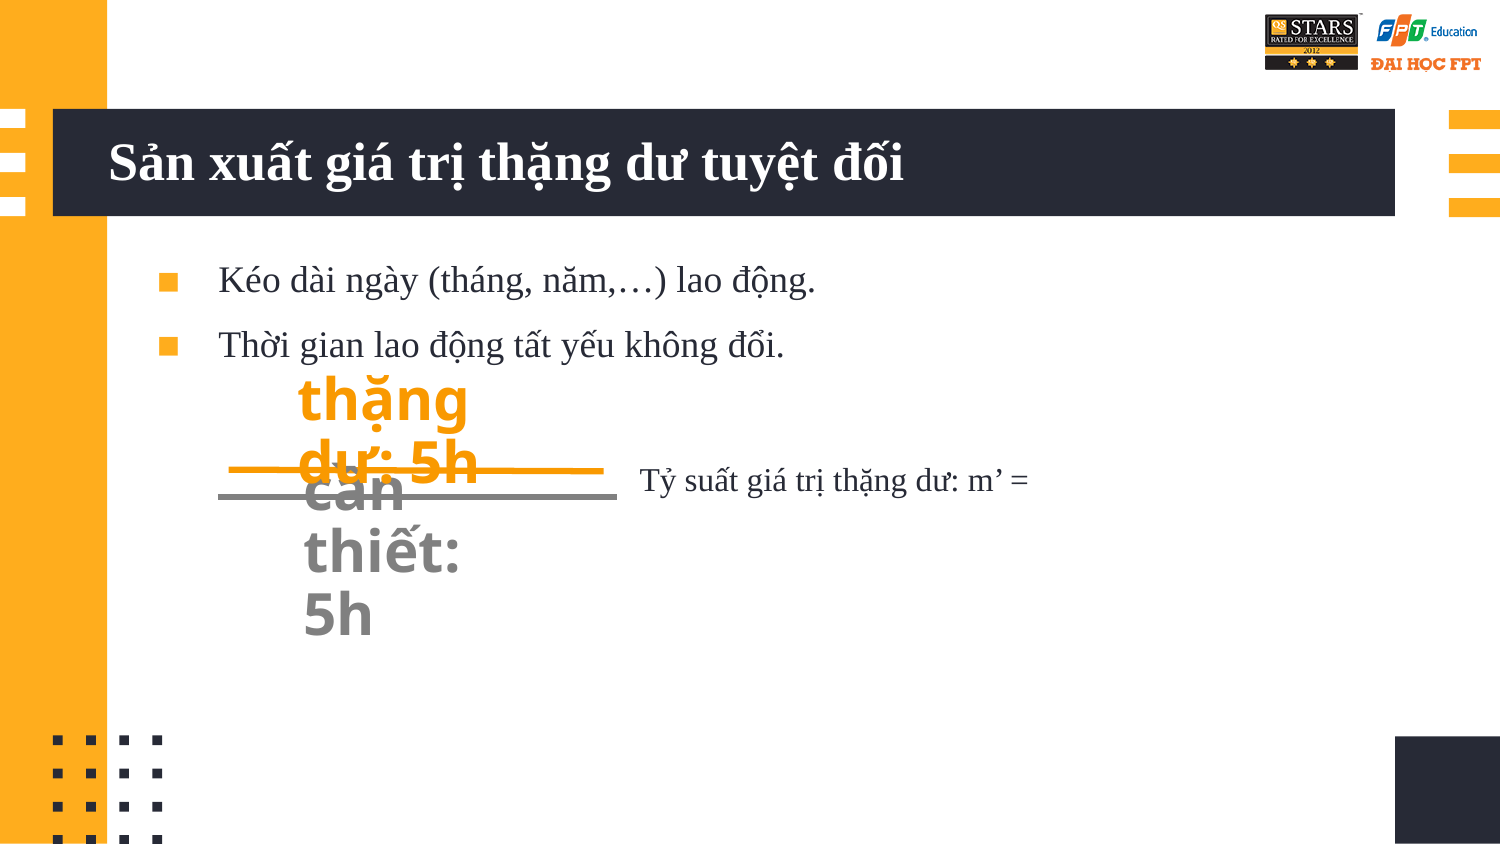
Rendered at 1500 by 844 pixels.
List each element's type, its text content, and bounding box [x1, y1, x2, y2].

list Kéo dài ngày (tháng, năm,…) lao động. Thời gian lao động tất yếu không đổi. [143, 248, 1235, 395]
title Sản xuất giá trị thặng dư tuyệt đối [108, 108, 1396, 217]
text_box cần thiết: 5h [288, 515, 544, 593]
text_box thặng dư: 5h [282, 394, 538, 468]
picture [1265, 13, 1481, 72]
